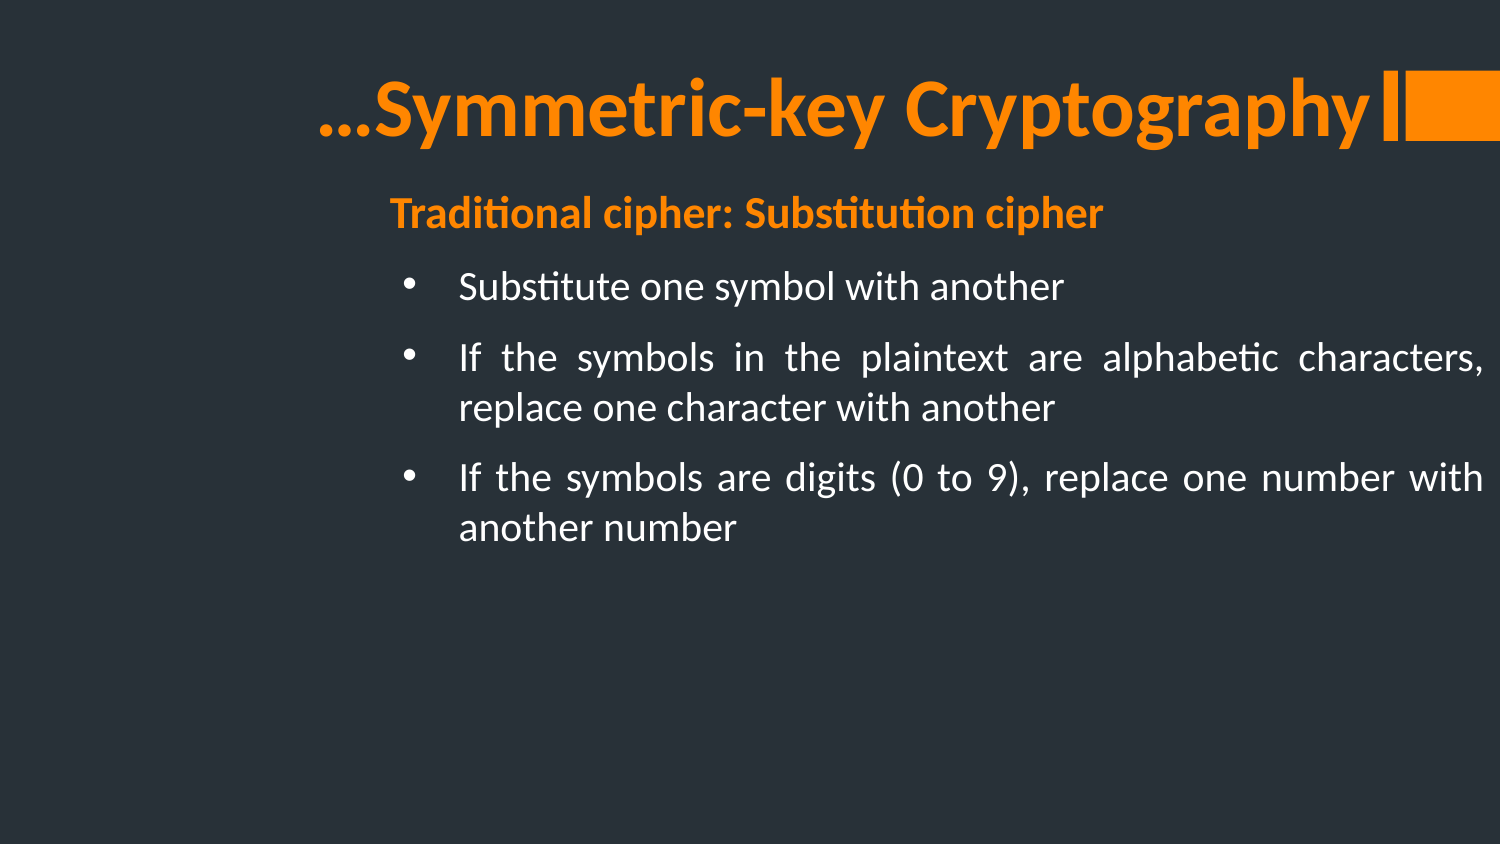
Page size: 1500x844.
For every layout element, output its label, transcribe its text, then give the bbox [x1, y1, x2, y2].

text_box Traditional cipher: Substitution cipher [375, 174, 1225, 245]
title …Symmetric-key Cryptography [200, 50, 1488, 261]
text_box Substitute one symbol with another If the symbols in the plaintext are alphabetic characters, replace one character with another If the symbols are digits (0 to 9), replace one number with another number [387, 251, 1500, 771]
